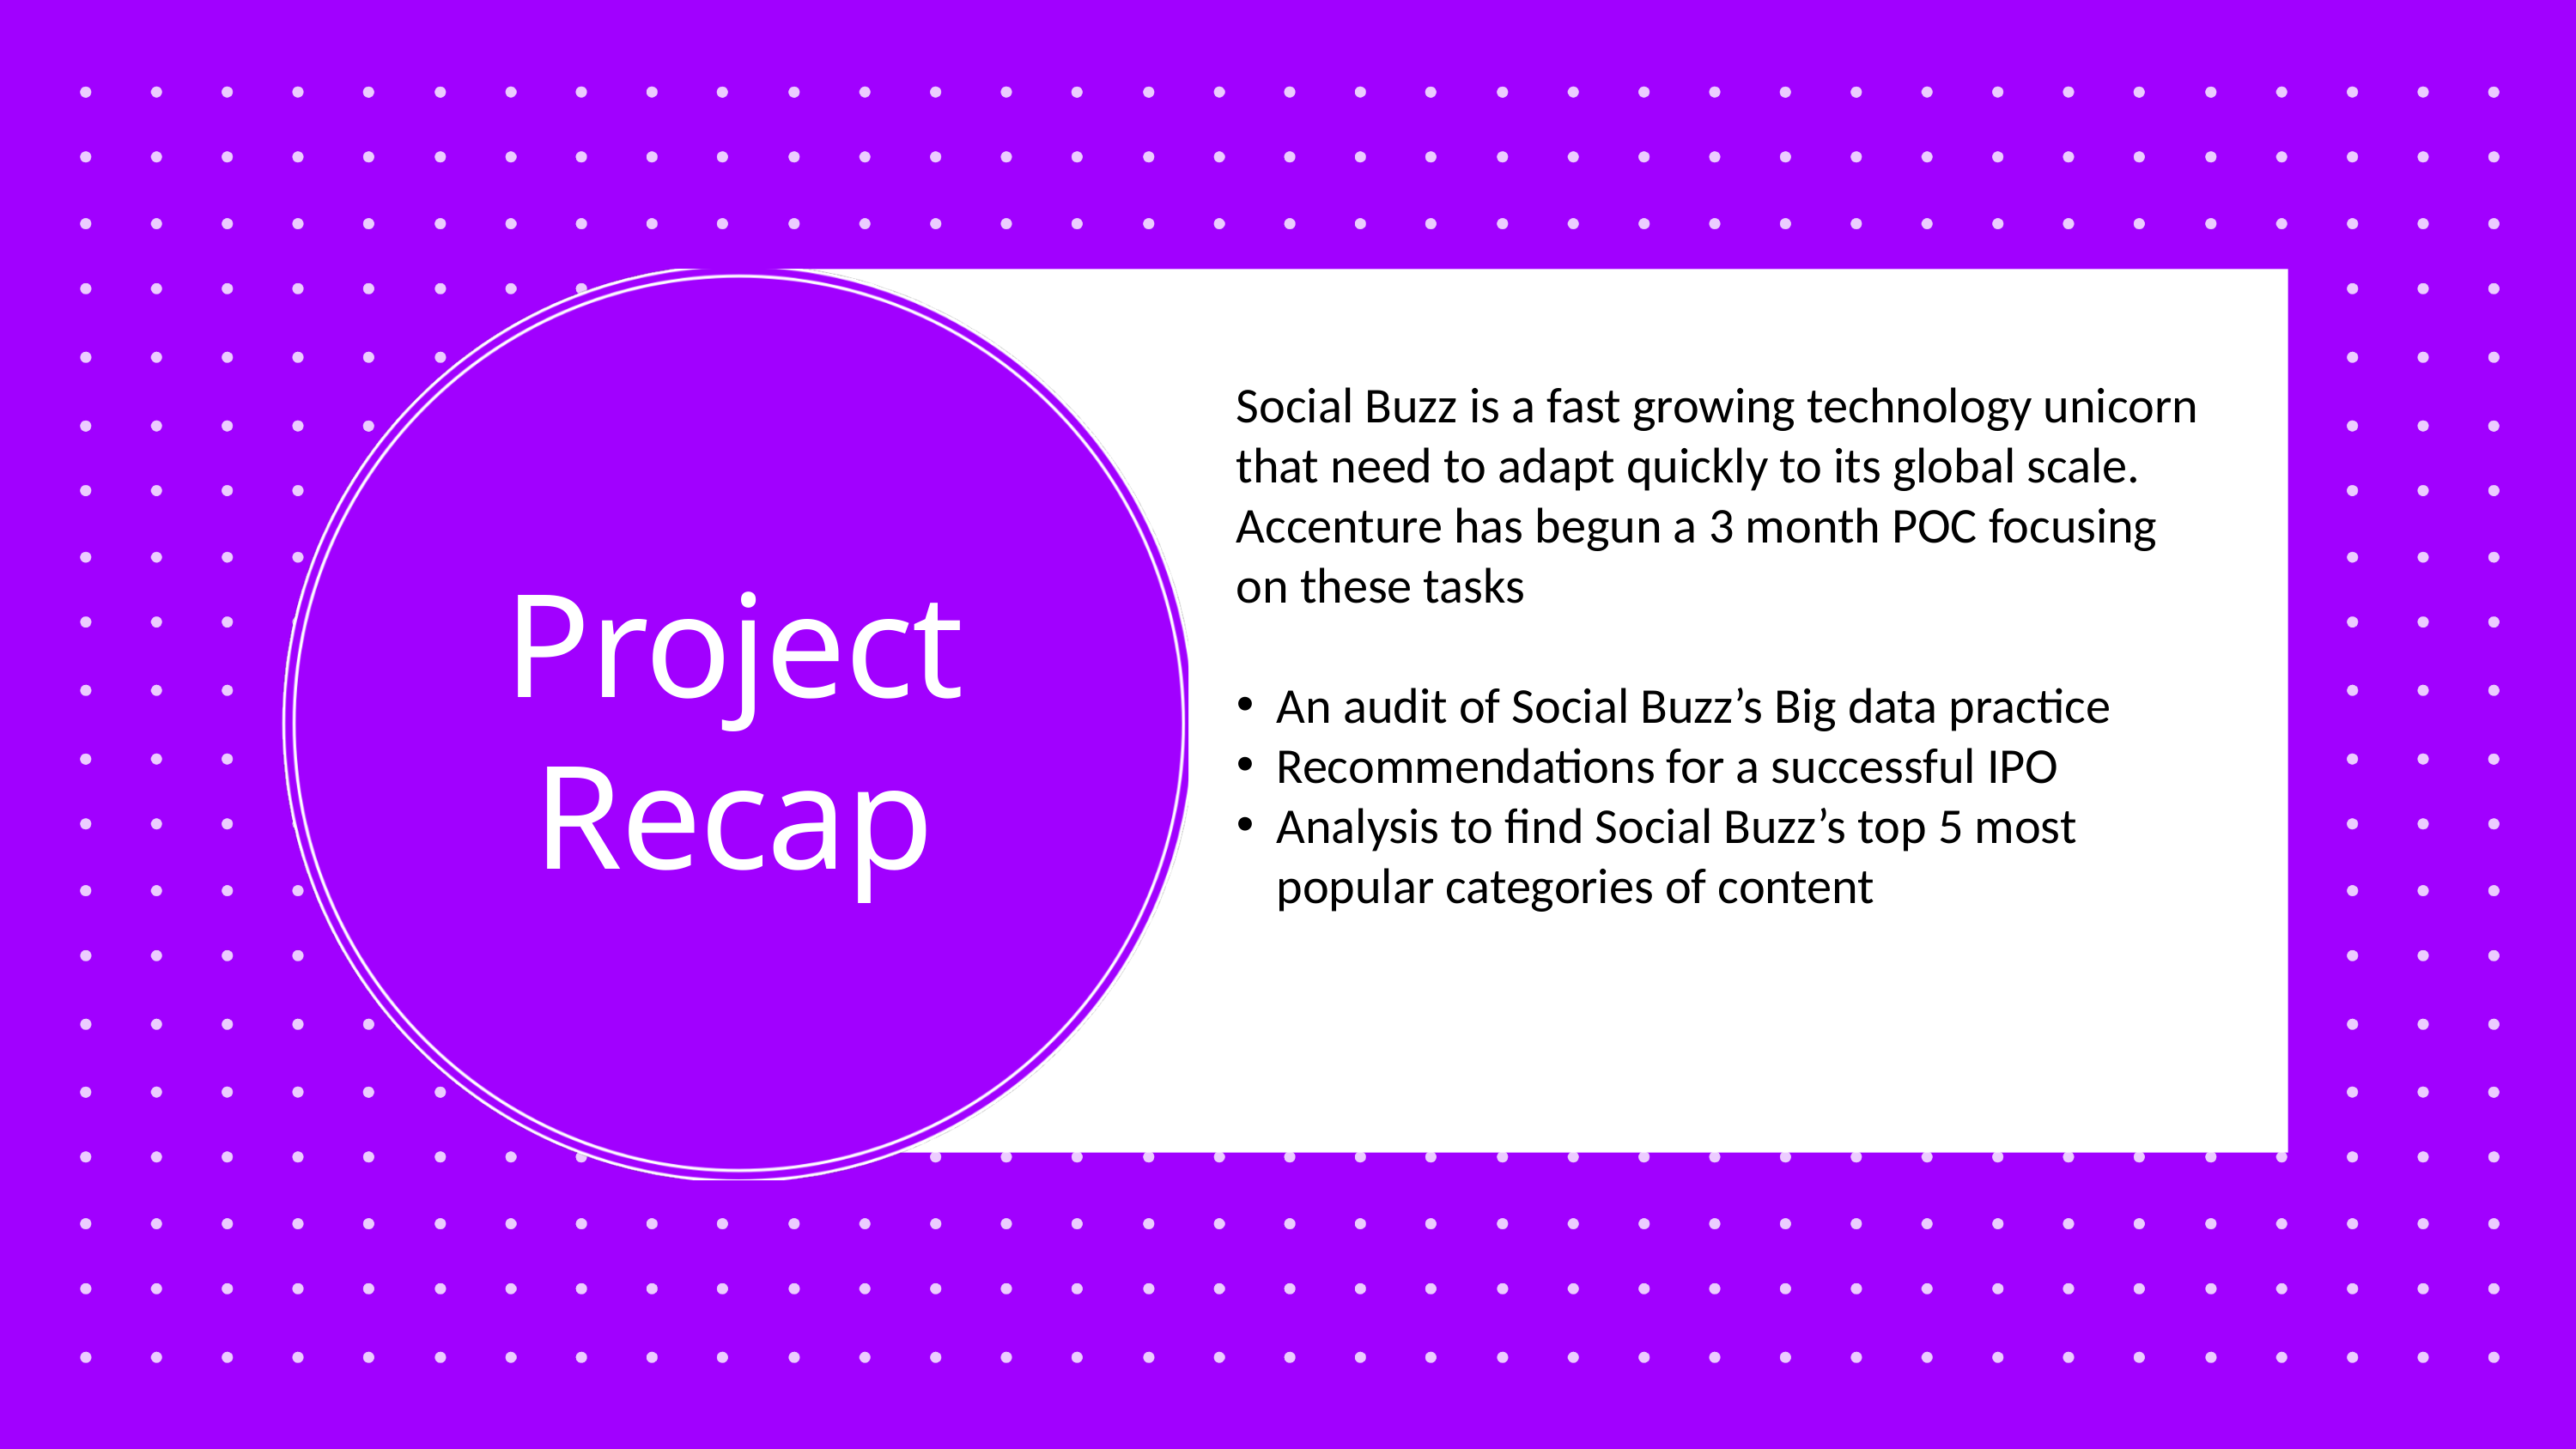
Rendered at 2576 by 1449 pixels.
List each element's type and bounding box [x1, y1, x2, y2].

picture [278, 268, 1189, 1180]
text_box [72, 82, 2504, 1367]
